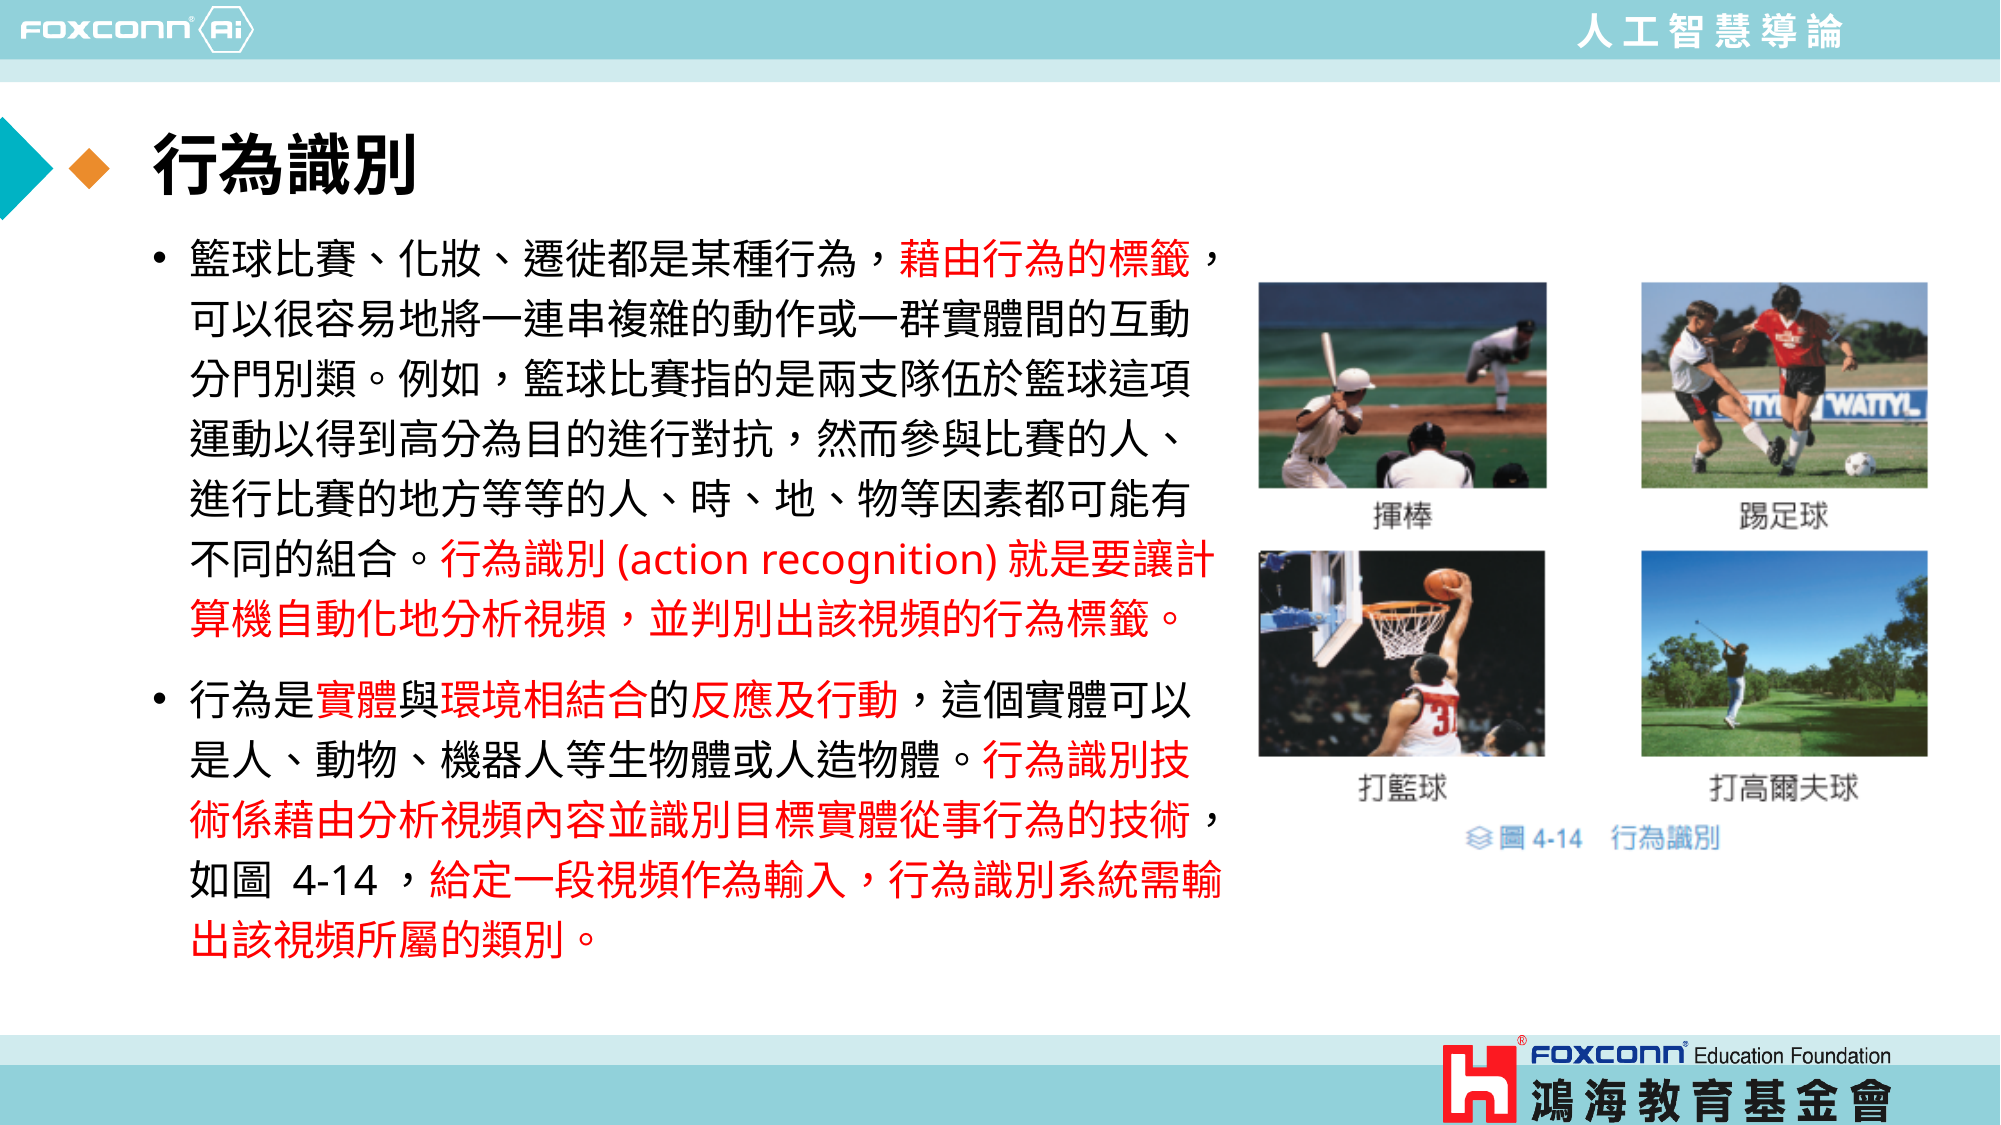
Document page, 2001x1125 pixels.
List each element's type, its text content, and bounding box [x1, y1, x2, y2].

title 行為識別 [137, 124, 1863, 213]
picture [1443, 1035, 1891, 1123]
picture [1252, 272, 1937, 859]
list 籃球比賽、化妝、遷徙都是某種行為，藉由行為的標籤，可以很容易地將一連串複雜的動作或一群實體間的互動分門別類。例如，籃球比賽指的是兩支隊伍於籃球這項運動以得到高分為目的進行對抗，然而參與比賽的人、進行比賽的地方等等的人、時、地、物等因素都可能有不同的組合。行為識別(action recognition)就是要讓計算機自動化地分析視頻，並判別出該視頻的行為標籤。 行為是實體與環境相結合的反應及行動，這個實體可以是人、動物、機器人等生物體或人造物體。行為識別技術係藉由分析視頻內容並識別目標實體從事行為的技術，如圖 4-14，給定一段視頻作為輸入，行為識別系統需輸出該視頻所屬的類別。 [137, 215, 1244, 970]
picture [21, 6, 254, 53]
